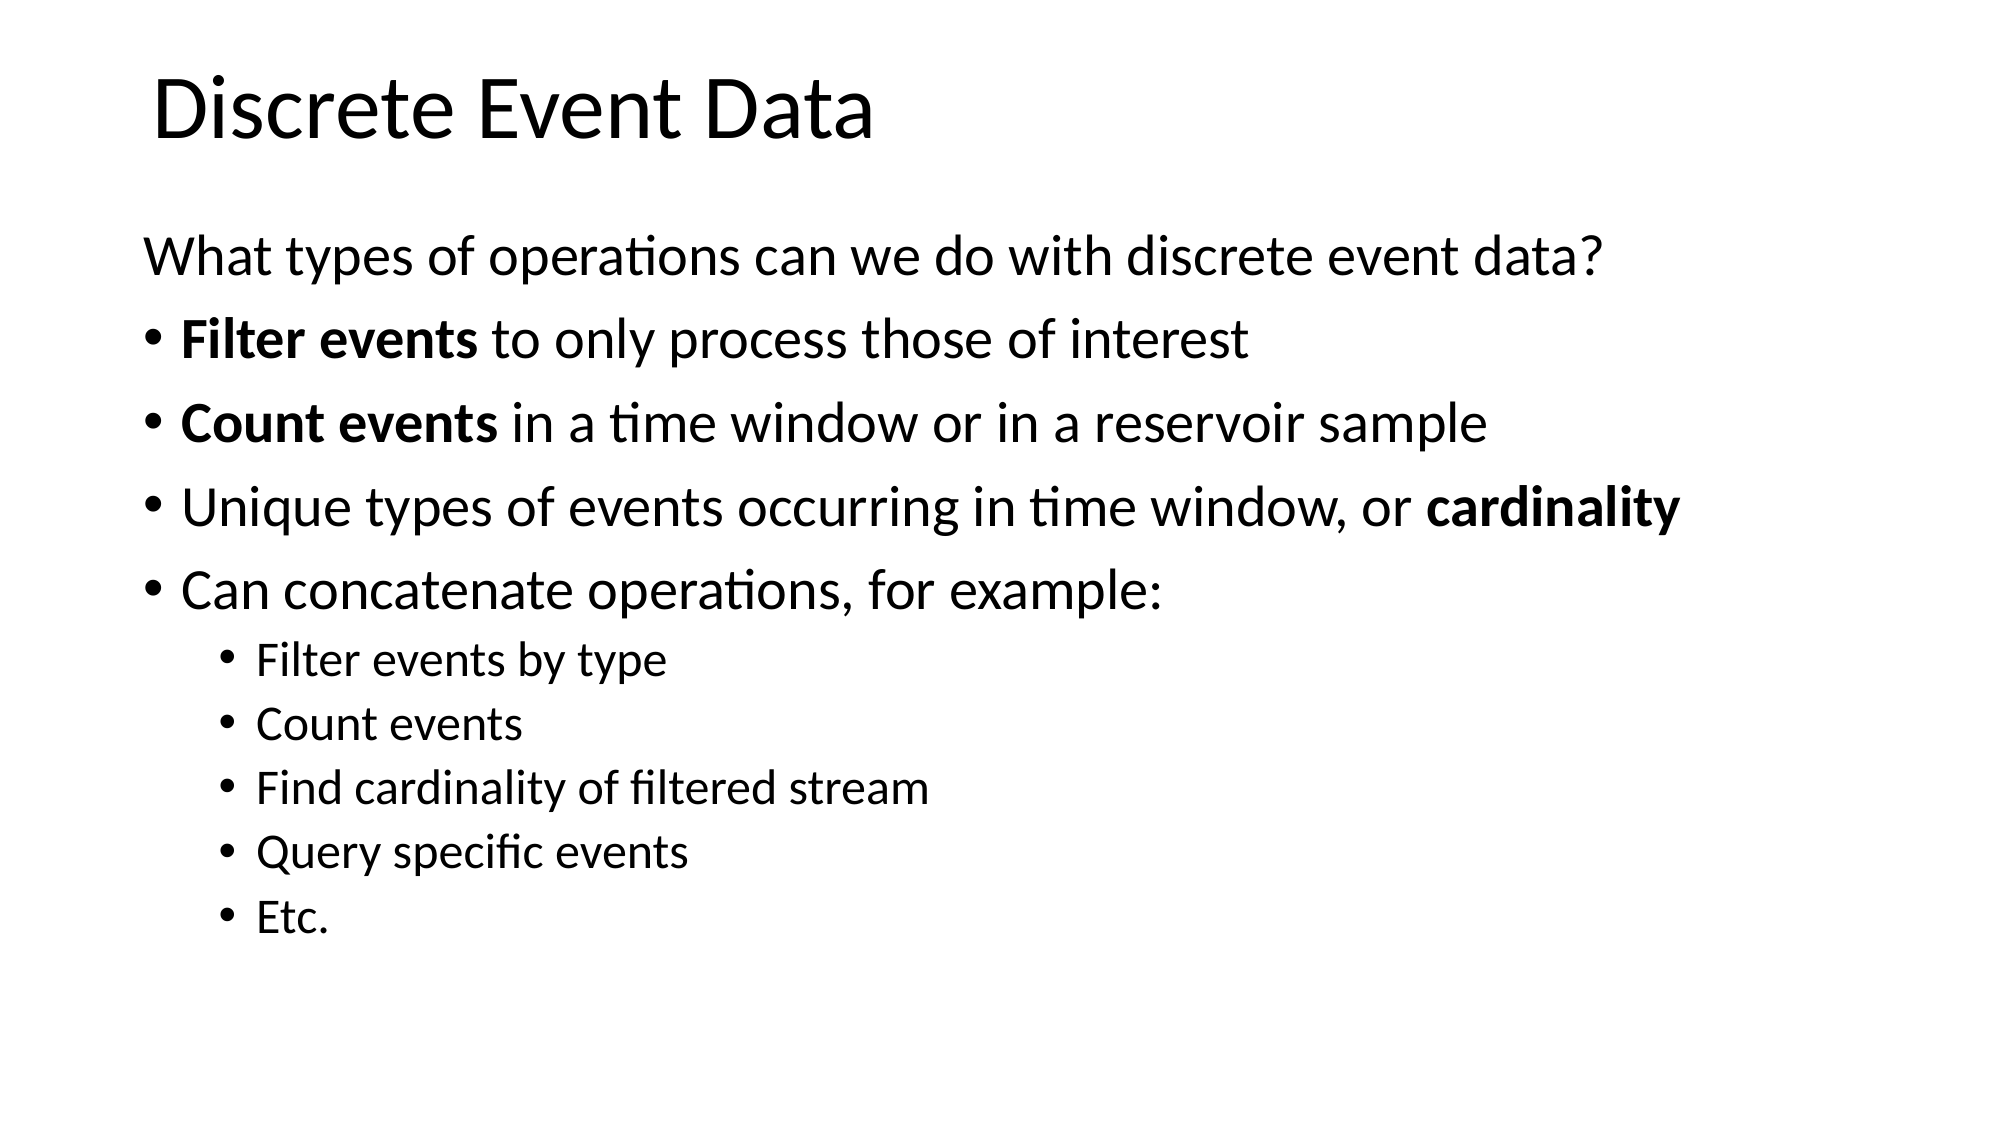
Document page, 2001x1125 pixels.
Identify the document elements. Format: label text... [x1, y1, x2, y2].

text_box Discrete Event Data [137, 0, 1863, 218]
list What types of operations can we do with discrete event data? Filter events to only process those of interest Count events in a time window or in a reservoir sample Unique types of events occurring in time window, or cardinality Can concatenate operations, for example: Filter events by type Count events Find cardinality of filtered stream Query specific events Etc. [128, 217, 1854, 1031]
